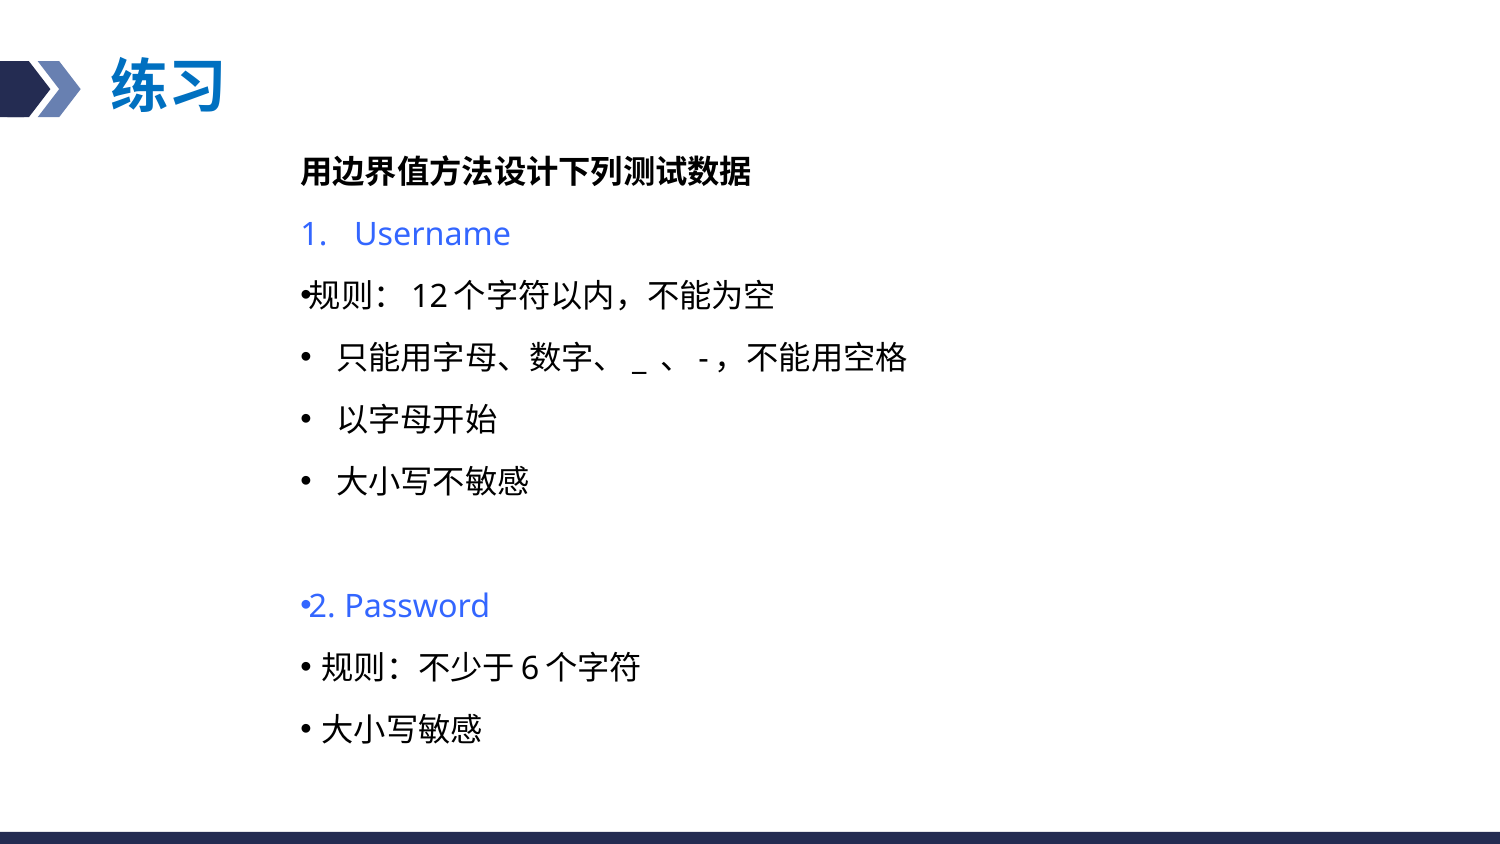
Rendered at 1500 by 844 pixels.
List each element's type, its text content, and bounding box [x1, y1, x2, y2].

text_box 用边界值方法设计下列测试数据 Username 规则：12个字符以内，不能为空 只能用字母、数字、_ 、-，不能用空格 以字母开始 大小写不敏感 2. Password 规则：不少于6个字符 大小写敏感 [285, 131, 970, 771]
title 练习 [95, 46, 1303, 132]
